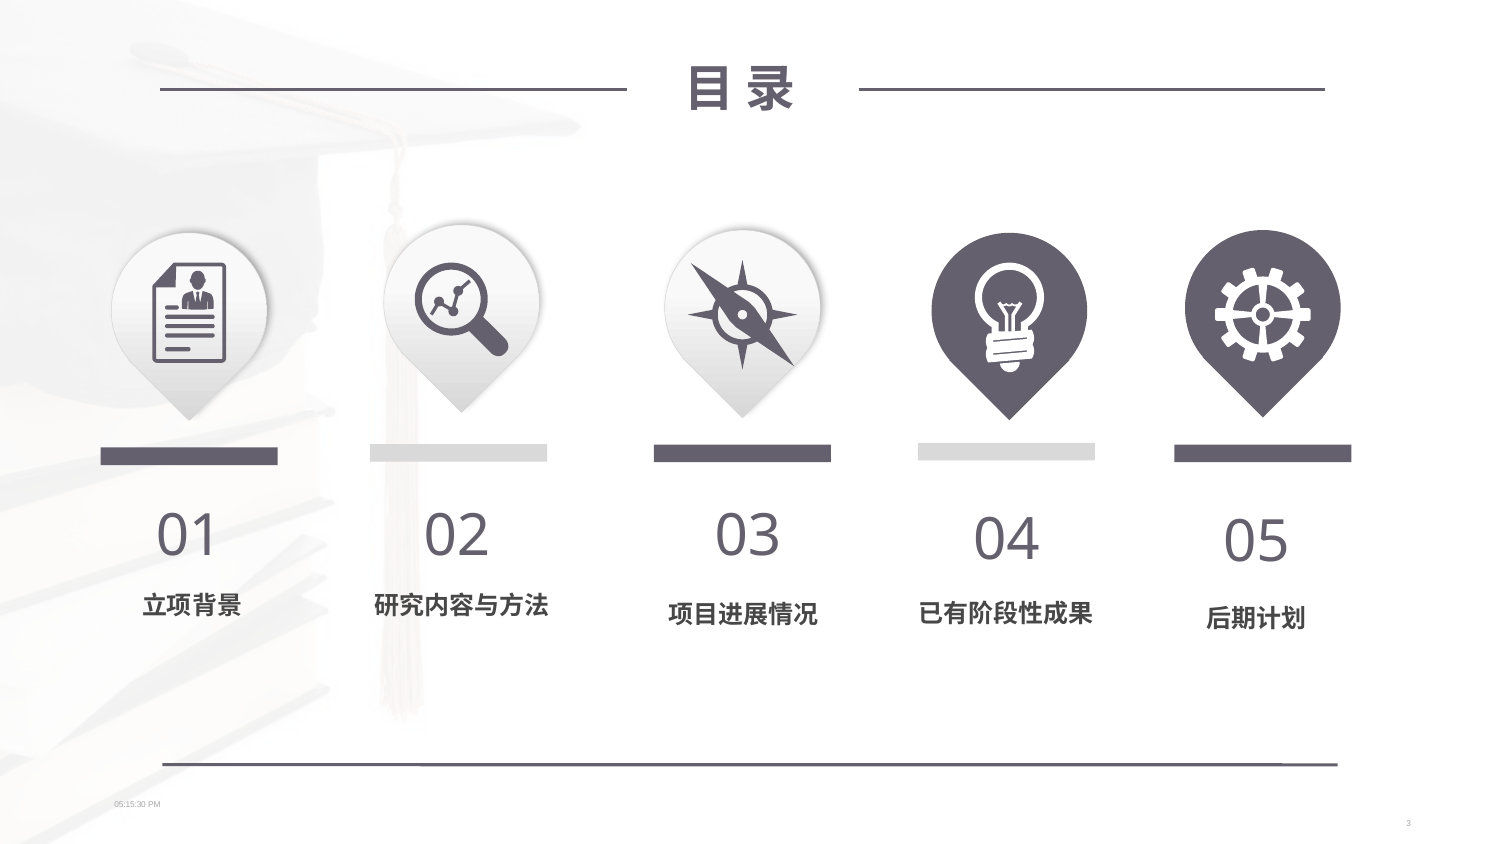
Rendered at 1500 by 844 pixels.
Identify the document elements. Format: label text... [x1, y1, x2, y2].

text_box [1173, 444, 1352, 463]
text_box 04 [947, 494, 1066, 579]
text_box 05 [1197, 496, 1316, 581]
text_box 已有阶段性成果 [896, 589, 1117, 665]
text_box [111, 232, 267, 421]
title 目 录 [608, 55, 873, 123]
text_box 立项背景 [106, 582, 278, 628]
text_box [369, 443, 548, 463]
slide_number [103, 782, 441, 827]
text_box [917, 442, 1096, 461]
text_box 研究内容与方法 [353, 582, 565, 628]
text_box 后期计划 [1166, 594, 1347, 640]
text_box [931, 232, 1088, 421]
text_box 项目进展情况 [565, 575, 921, 636]
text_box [383, 224, 540, 413]
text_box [1184, 229, 1341, 418]
text_box 02 [397, 489, 516, 575]
text_box [100, 446, 279, 466]
text_box 01 [130, 489, 249, 575]
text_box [664, 229, 821, 418]
text_box [653, 444, 832, 463]
text_box 03 [688, 489, 807, 575]
